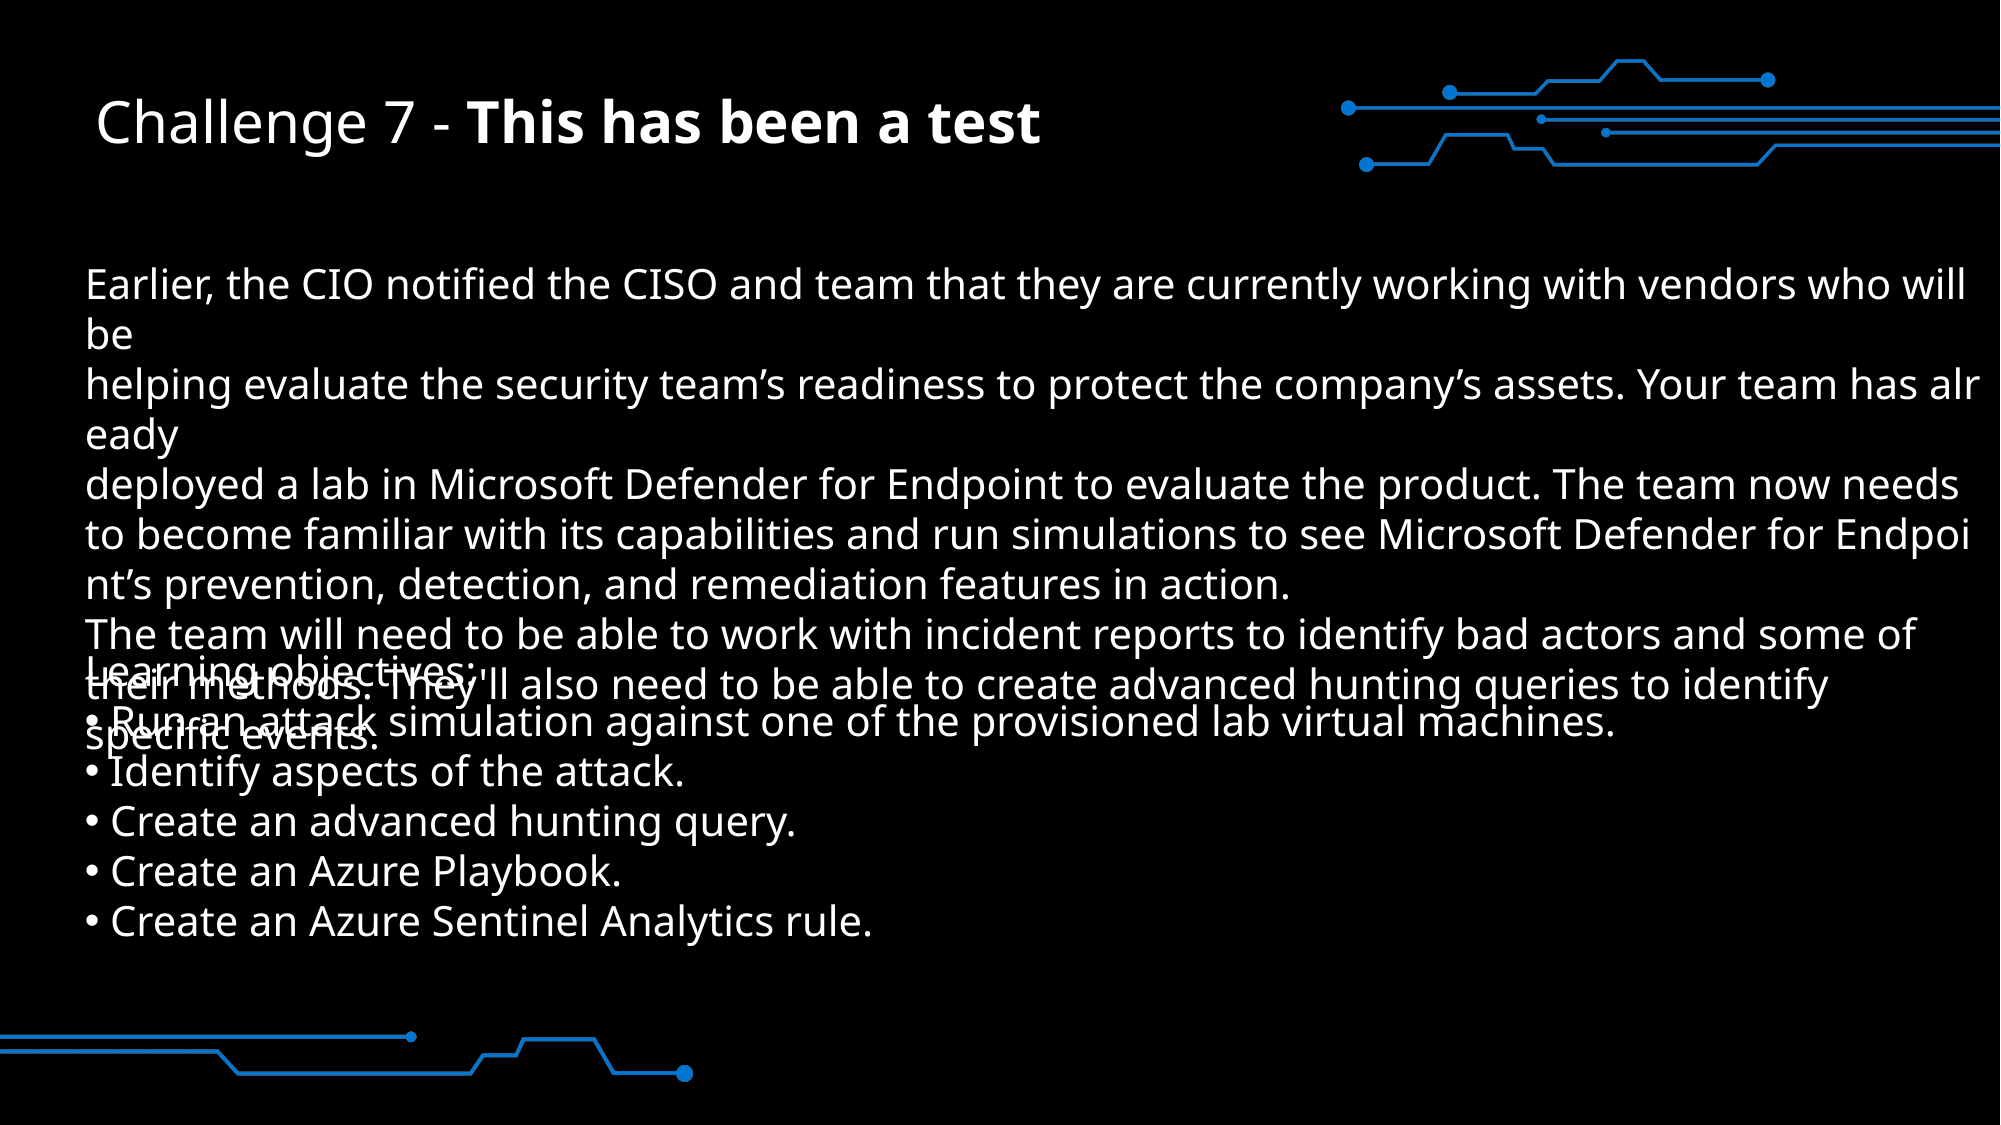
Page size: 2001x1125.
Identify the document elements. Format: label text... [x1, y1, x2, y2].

title Challenge 7 - This has been a test [95, 75, 1317, 227]
text_box Earlier, the CIO notified the CISO and team that they are currently working with vendors who will be helping evaluate the security team’s readiness to protect the company’s assets. Your team has already deployed a lab in Microsoft Defender for Endpoint to evaluate the product. The team now needs to become familiar with its capabilities and run simulations to see Microsoft Defender for Endpoint’s prevention, detection, and remediation features in action. The team will need to be able to work with incident reports to identify bad actors and some of their methods. They'll also need to be able to create advanced hunting queries to identify specific events. [69, 249, 2000, 766]
picture [1341, 59, 2001, 172]
picture [0, 999, 693, 1082]
text_box Learning objectives: Run an attack simulation against one of the provisioned lab virtual machines. Identify aspects of the attack. Create an advanced hunting query. Create an Azure Playbook. Create an Azure Sentinel Analytics rule. [69, 766, 2000, 997]
